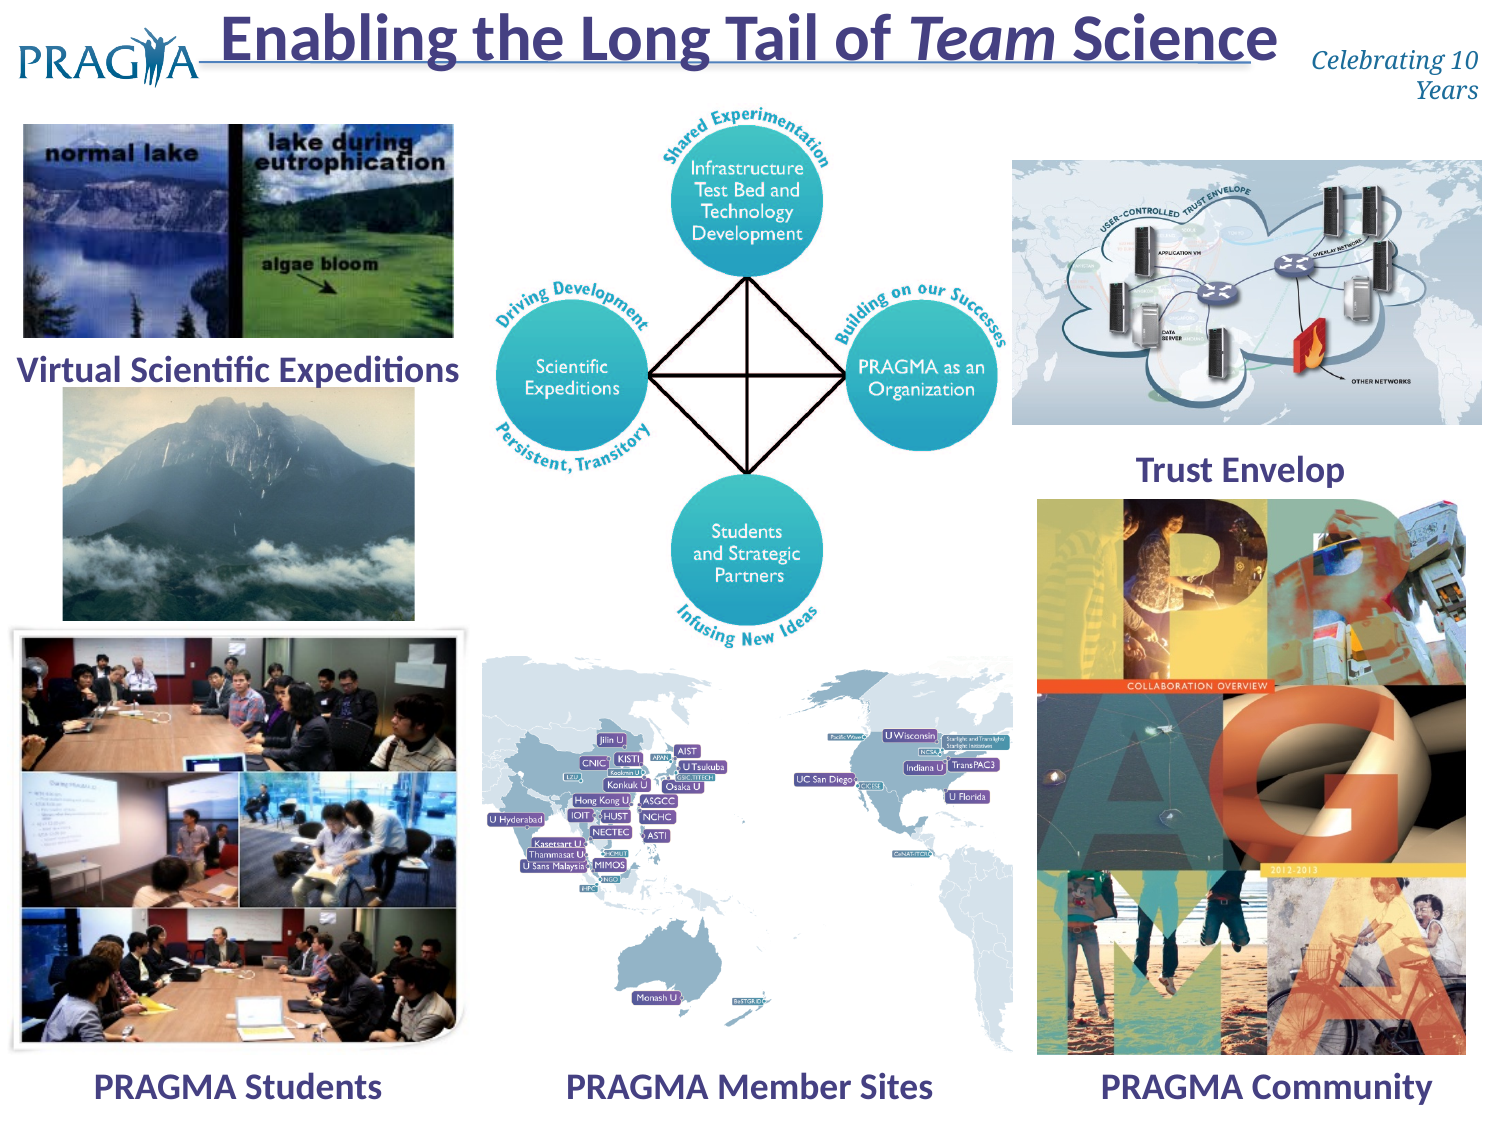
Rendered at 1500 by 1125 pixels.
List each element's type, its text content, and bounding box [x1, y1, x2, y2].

picture [7, 624, 471, 1055]
picture [482, 656, 1013, 1055]
text_box Virtual Scientific Expeditions [1, 337, 476, 398]
picture [18, 27, 75, 88]
picture [481, 102, 1483, 651]
picture [62, 387, 415, 622]
text_box Trust Envelop [1121, 437, 1361, 498]
picture [1037, 499, 1467, 1055]
text_box PRAGMA Students [79, 1063, 398, 1115]
text_box PRAGMA Community [1086, 1063, 1449, 1115]
picture [23, 124, 454, 338]
text_box PRAGMA Member Sites [551, 1063, 949, 1115]
title Enabling the Long Tail of Team Science [75, 0, 1425, 93]
